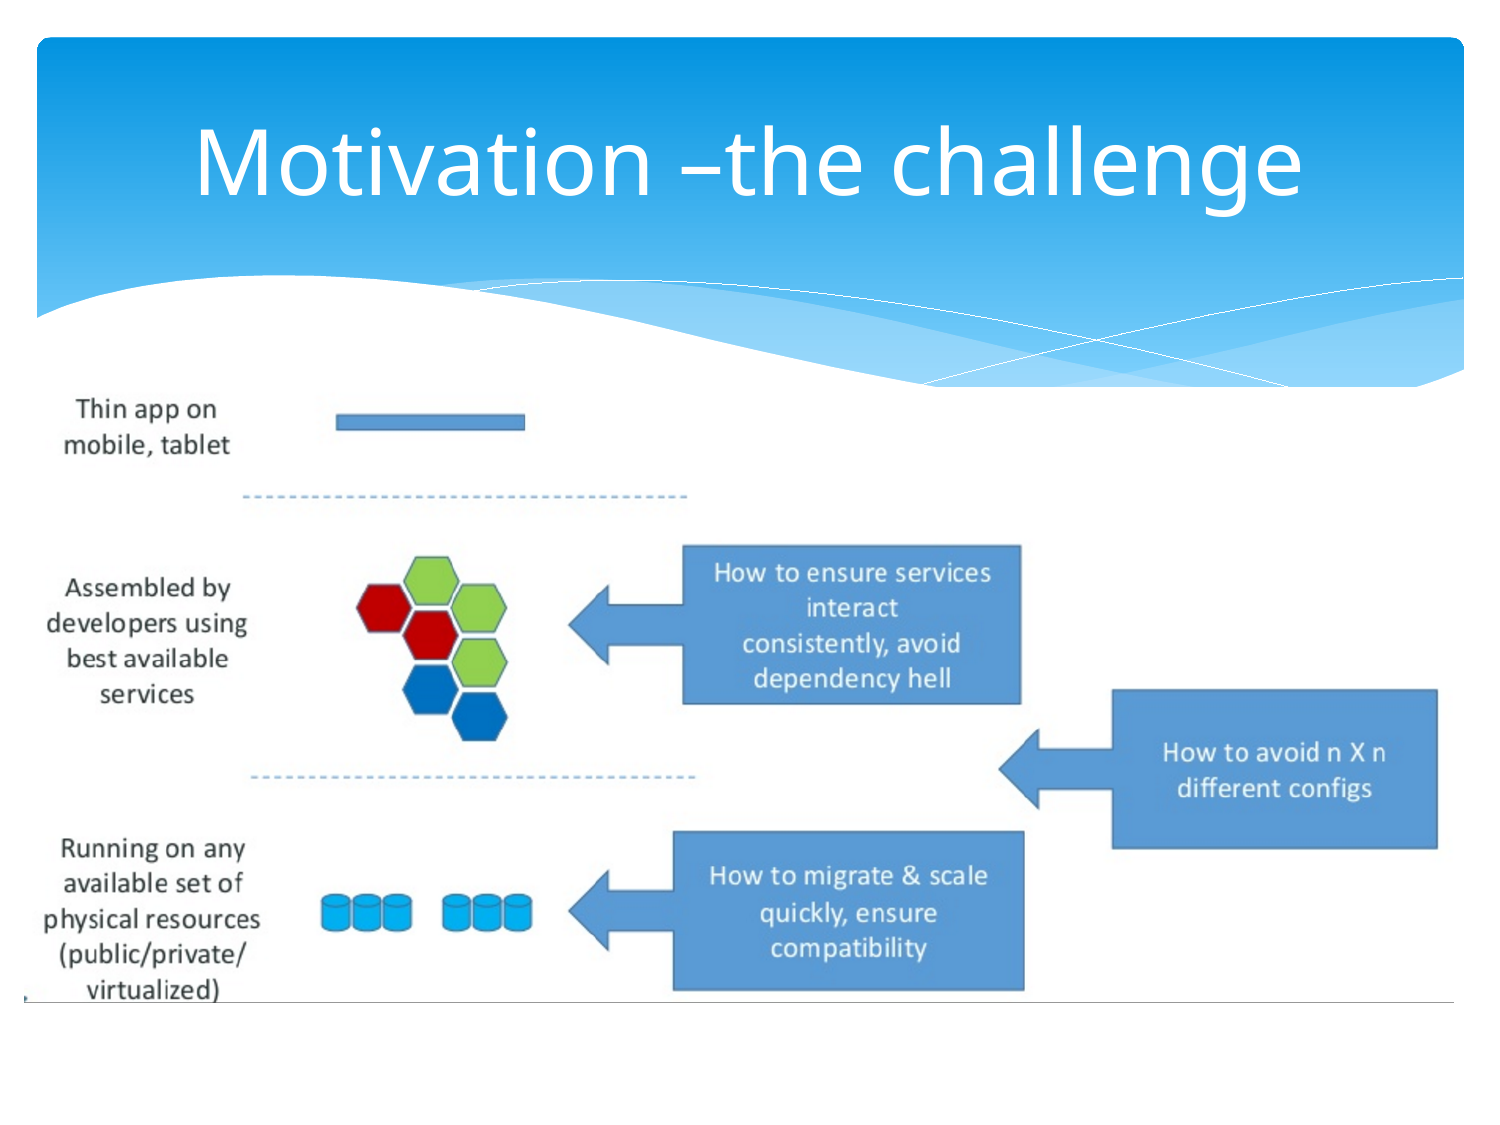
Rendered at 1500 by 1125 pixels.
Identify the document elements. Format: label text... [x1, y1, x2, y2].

picture [24, 387, 1454, 1004]
title Motivation –the challenge [75, 55, 1425, 261]
